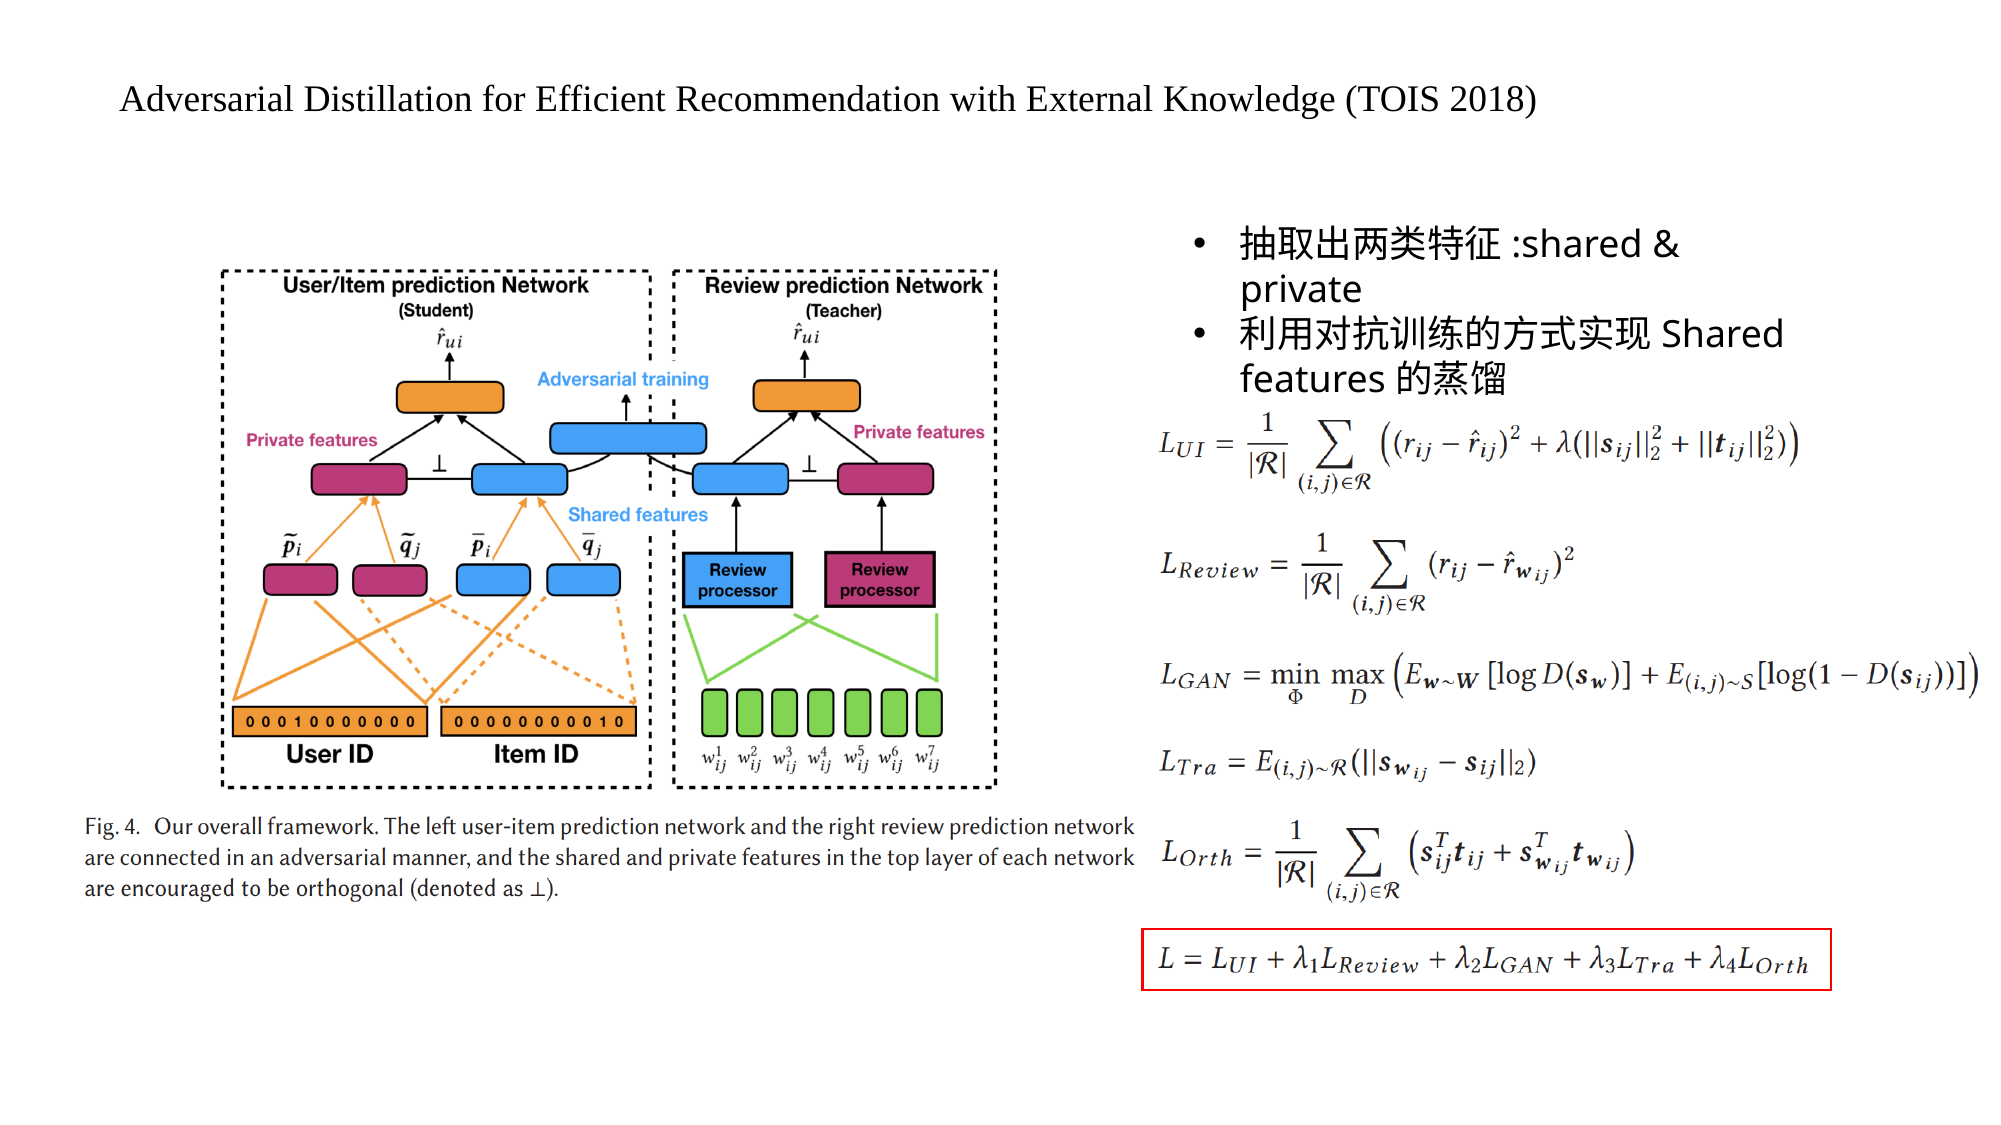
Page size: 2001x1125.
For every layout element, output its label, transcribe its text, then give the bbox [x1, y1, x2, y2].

text_box 抽取出两类特征:shared & private 利用对抗训练的方式实现Shared features的蒸馏 [1178, 212, 1801, 403]
text_box Adversarial Distillation for Efficient Recommendation with External Knowledge (TOIS 2018) [104, 66, 1833, 127]
picture [1155, 937, 1810, 984]
picture [1155, 525, 1578, 622]
text_box [1141, 928, 1832, 991]
picture [1155, 651, 1982, 708]
picture [1155, 737, 1540, 786]
picture [1155, 815, 1638, 908]
picture [1155, 403, 1801, 496]
picture [79, 262, 1143, 906]
